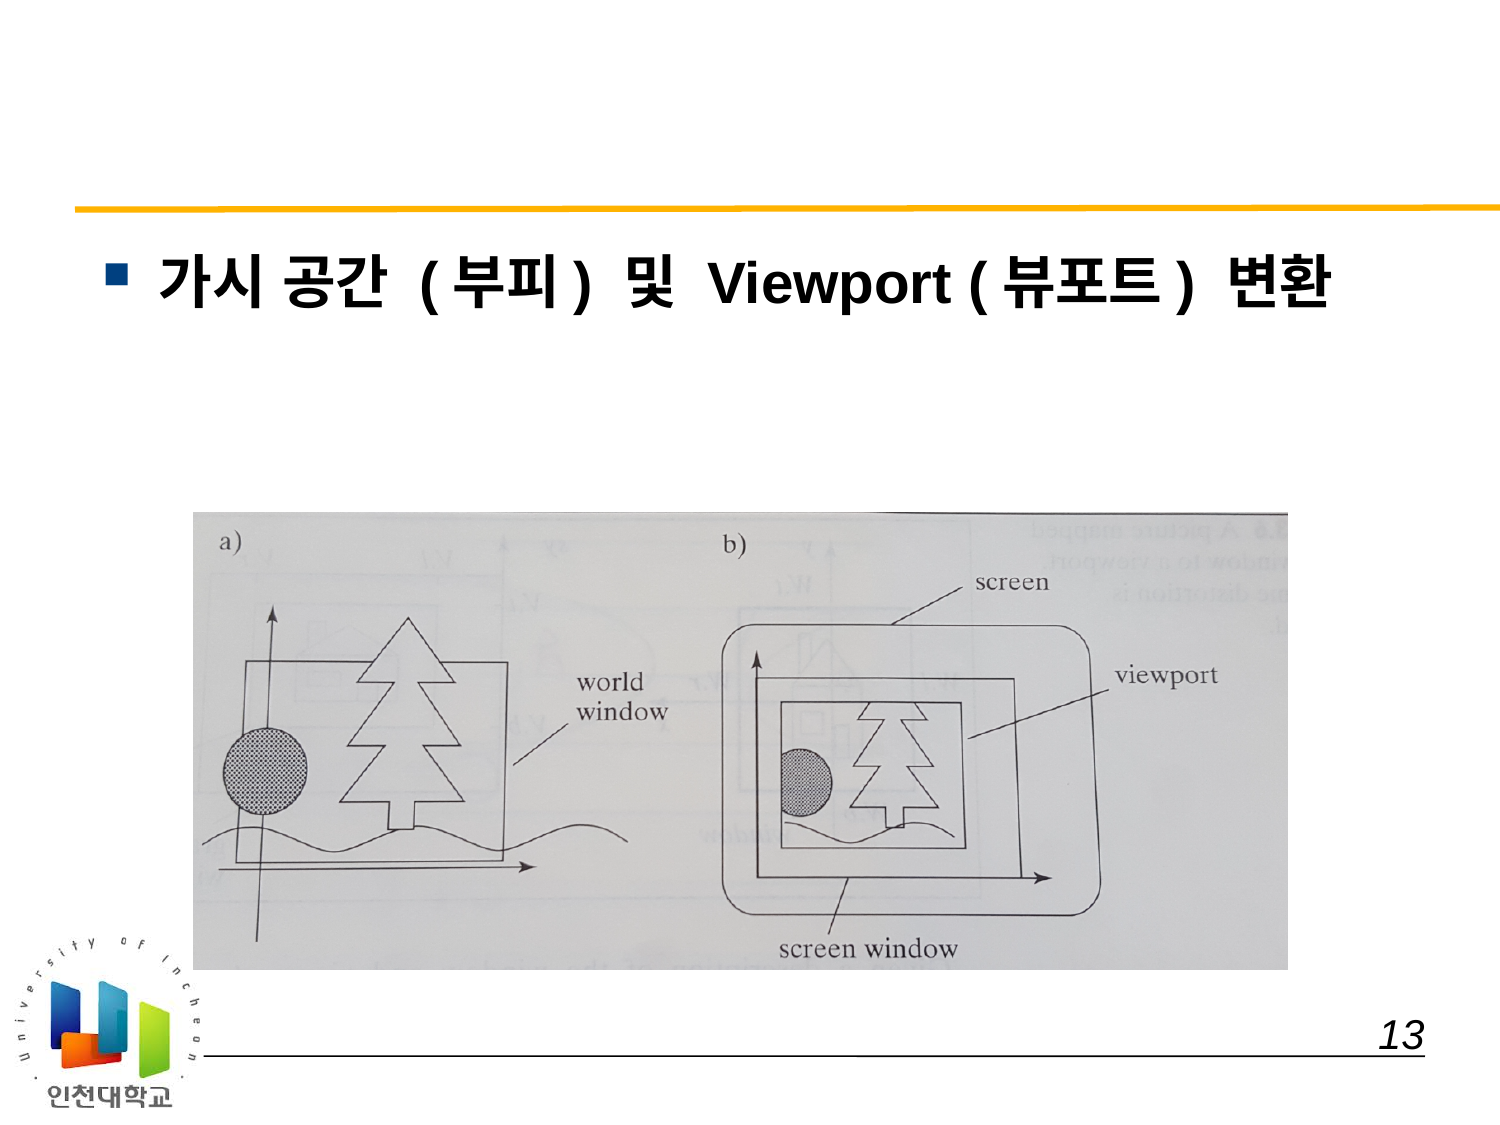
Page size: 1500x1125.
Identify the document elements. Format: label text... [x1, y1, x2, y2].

picture [14, 512, 1288, 1108]
slide_number 13 [1112, 999, 1440, 1057]
list 가시 공간 (부피) 및 Viewport (뷰포트) 변환 [87, 237, 1457, 919]
